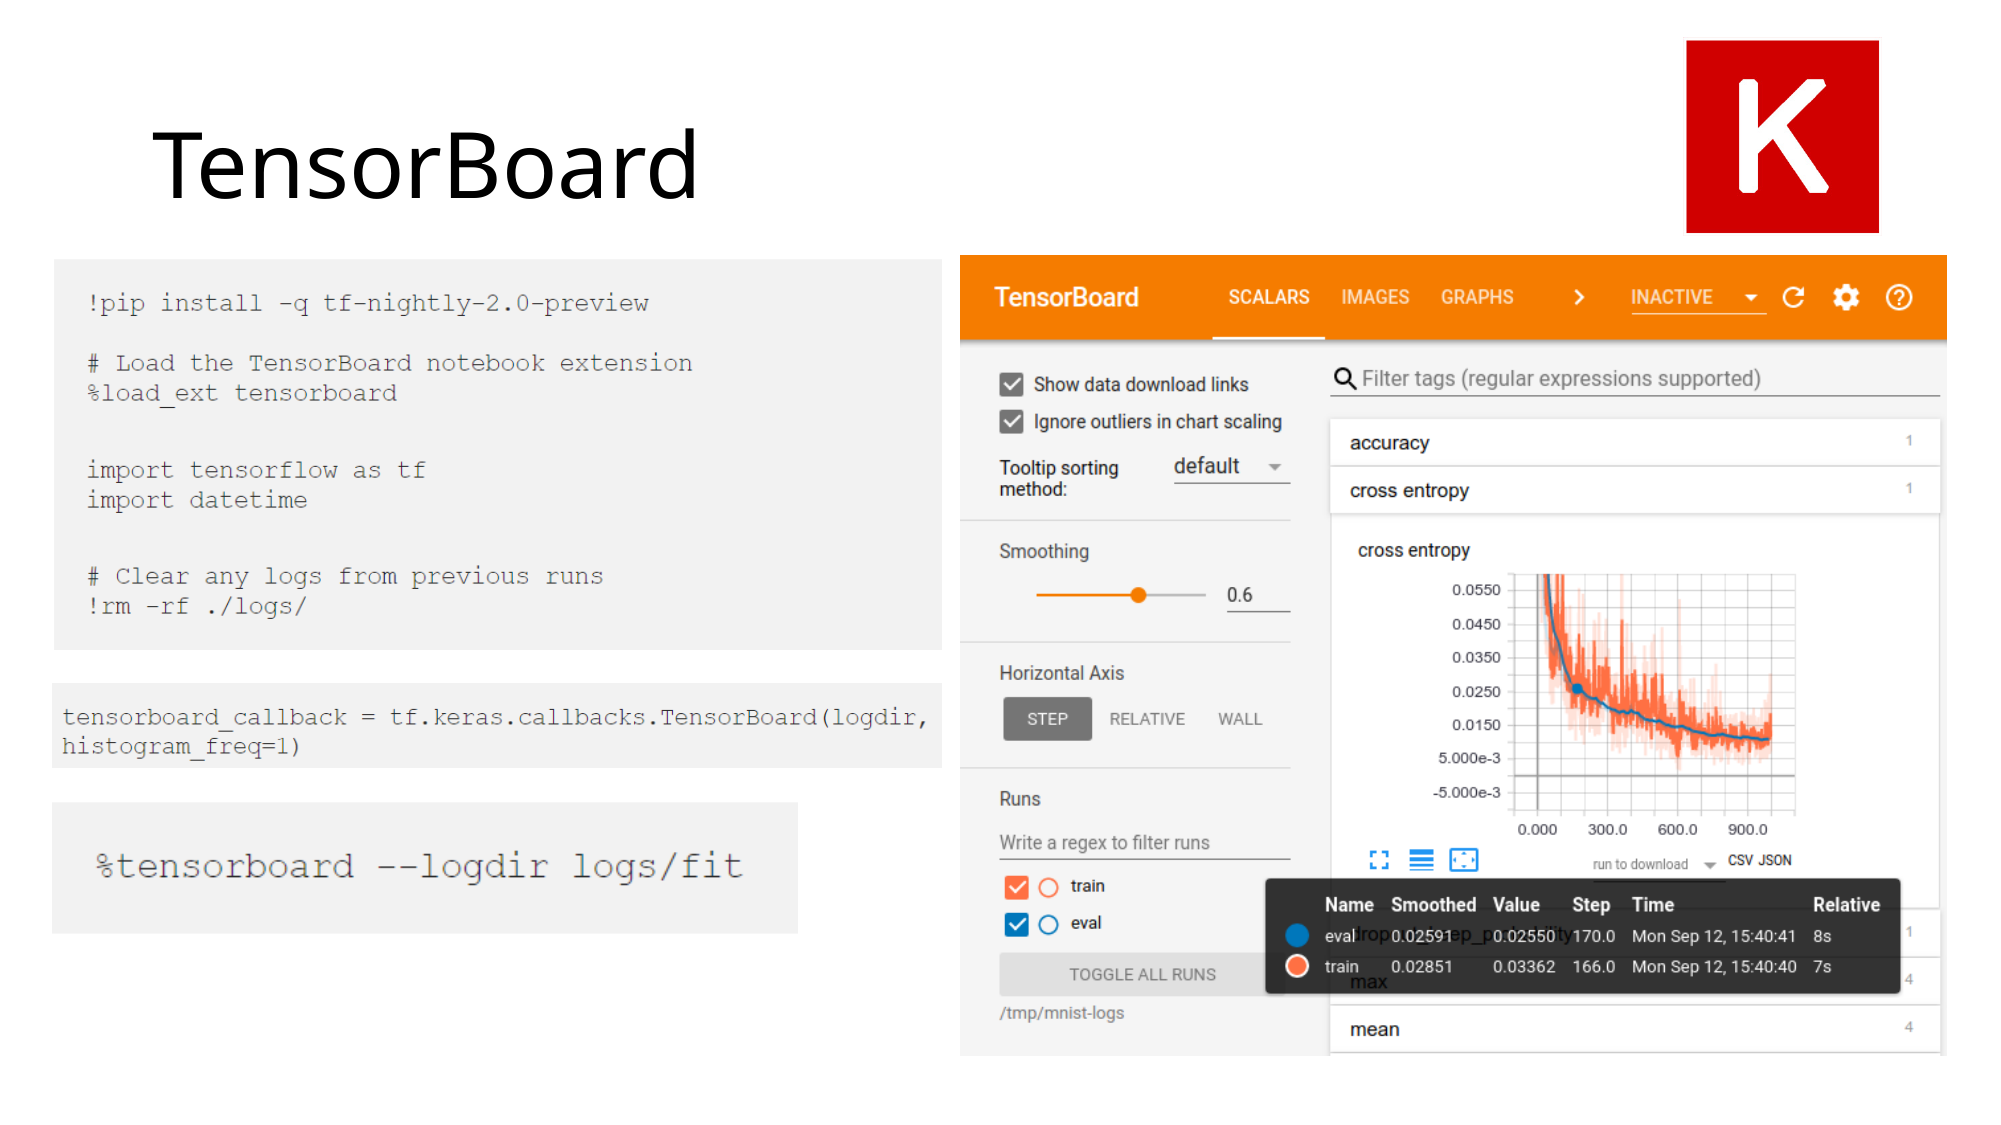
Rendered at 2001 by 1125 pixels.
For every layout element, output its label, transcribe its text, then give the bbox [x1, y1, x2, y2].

picture [52, 255, 942, 650]
picture [52, 682, 942, 768]
title TensorBoard [137, 59, 1863, 278]
picture [1683, 37, 1882, 236]
picture [960, 255, 1947, 1056]
picture [52, 801, 798, 938]
